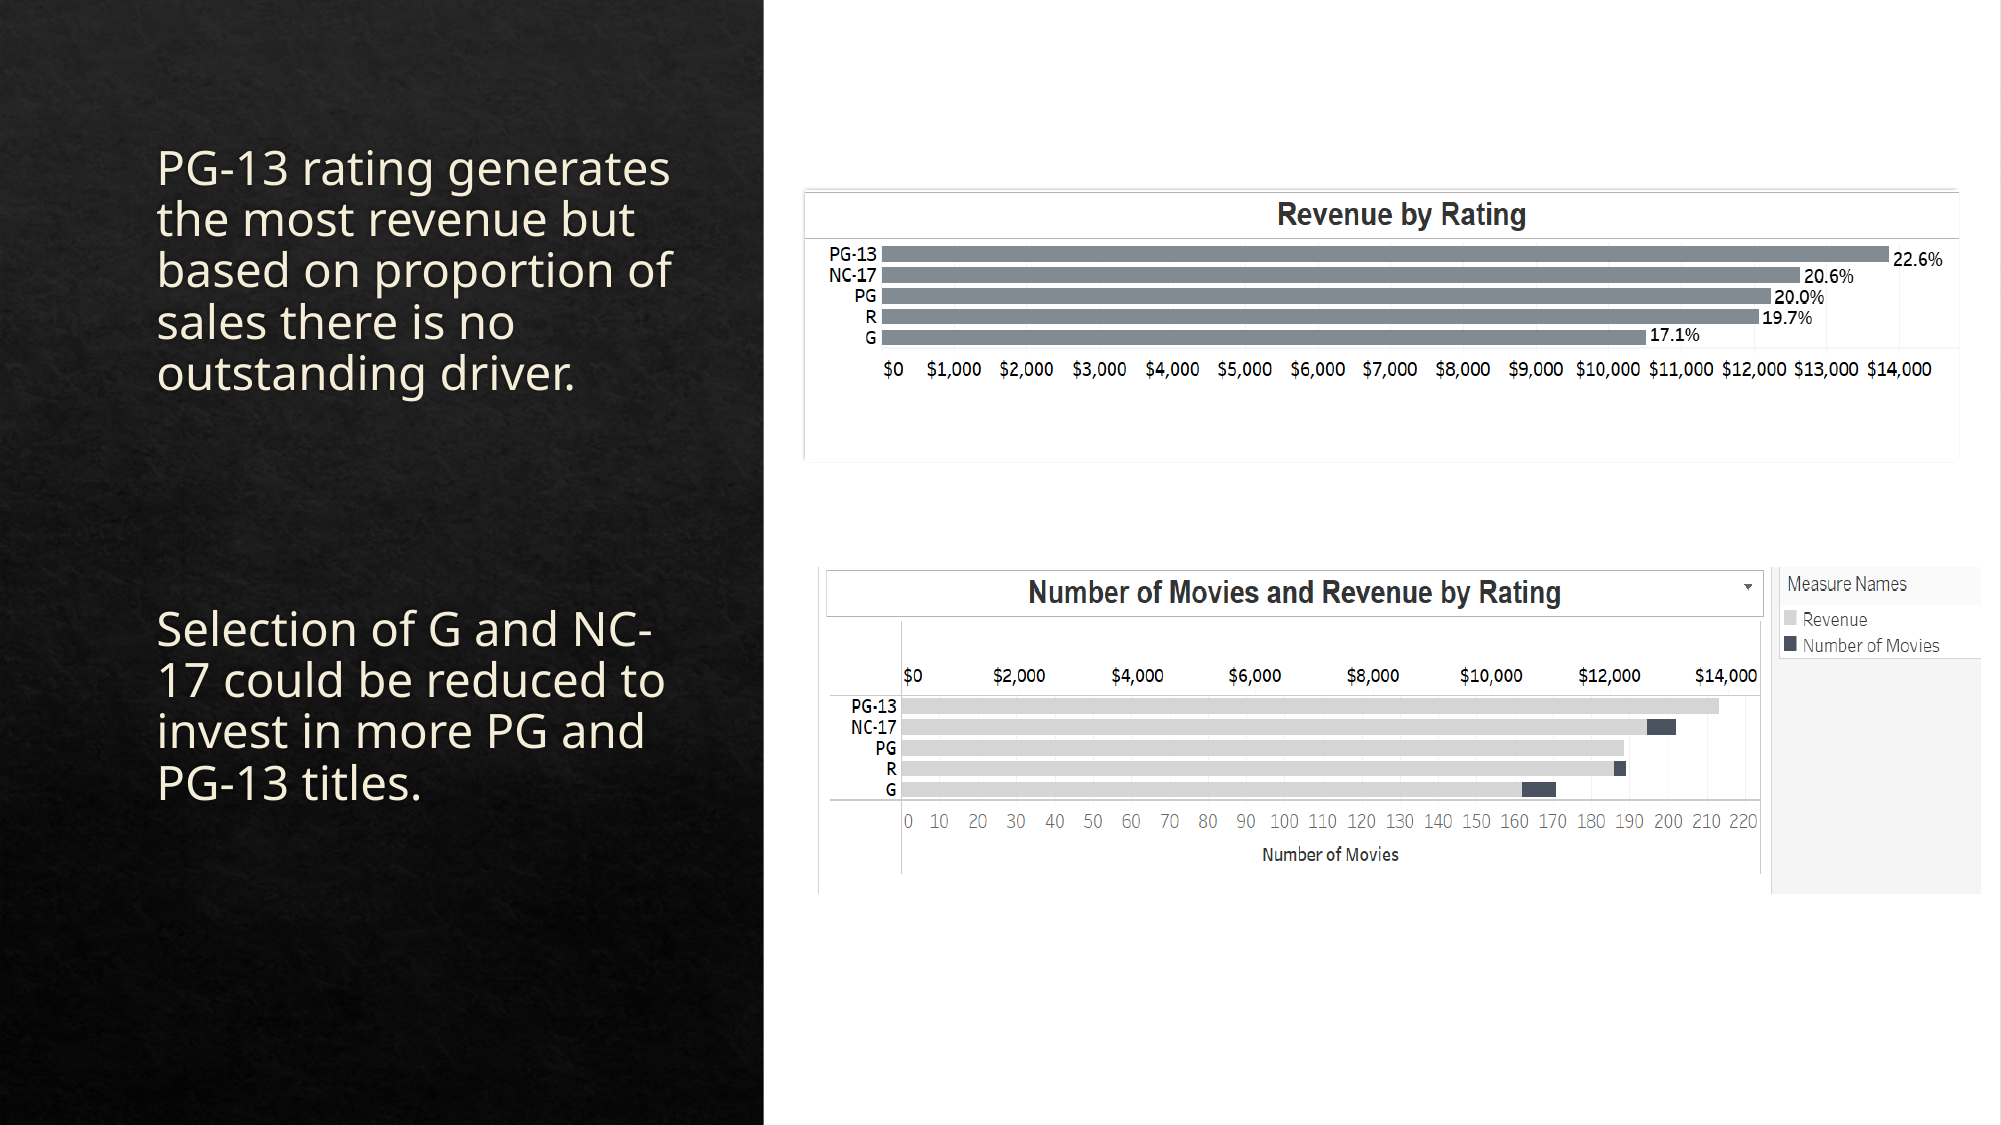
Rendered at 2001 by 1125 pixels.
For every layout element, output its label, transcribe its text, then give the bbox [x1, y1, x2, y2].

text_box [0, 0, 762, 1125]
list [805, 190, 1959, 462]
text_box [762, 0, 2000, 1125]
picture [817, 566, 1981, 894]
title PG-13 rating generates the most revenue but based on proportion of sales there is no outstanding driver. Selection of G and NC-17 could be reduced to invest in more PG and PG-13 titles. [141, 137, 697, 1088]
